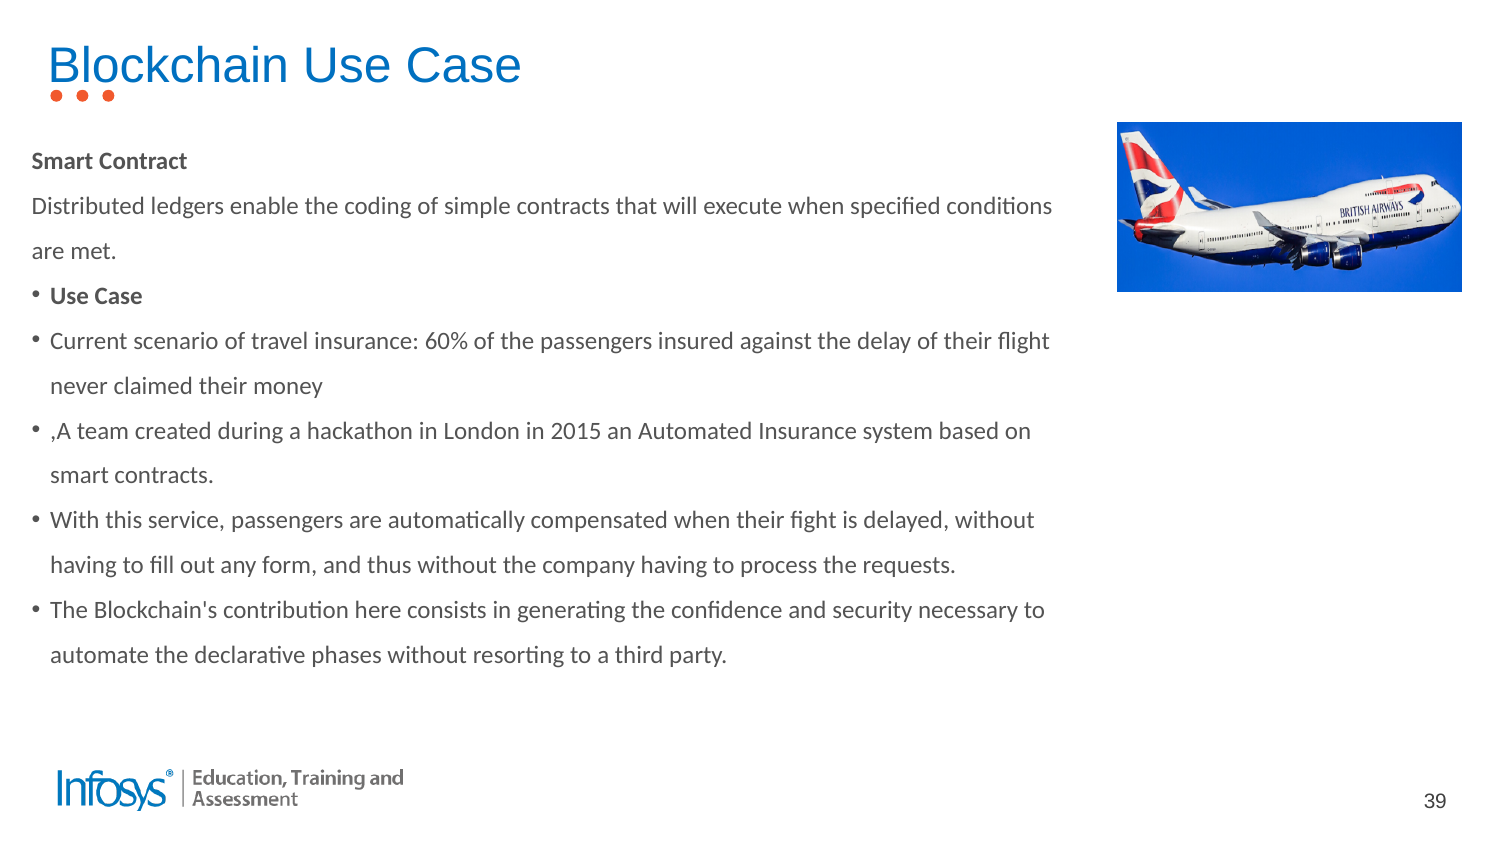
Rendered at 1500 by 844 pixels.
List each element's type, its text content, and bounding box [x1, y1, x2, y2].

picture [1117, 122, 1462, 292]
title Blockchain Use Case [33, 24, 1464, 99]
slide_number 39 [1384, 780, 1462, 826]
list Smart Contract Distributed ledgers enable the coding of simple contracts that will execute when specified conditions are met. Use Case Current scenario of travel insurance: 60% of the passengers insured against the delay of their flight never claimed their money ,A team created during a hackathon in London in 2015 an Automated Insurance system based on smart contracts. With this service, passengers are automatically compensated when their fight is delayed, without having to fill out any form, and thus without the company having to process the requests. The Blockchain's contribution here consists in generating the confidence and security necessary to automate the declarative phases without resorting to a third party. [16, 122, 1090, 674]
picture [49, 761, 410, 811]
